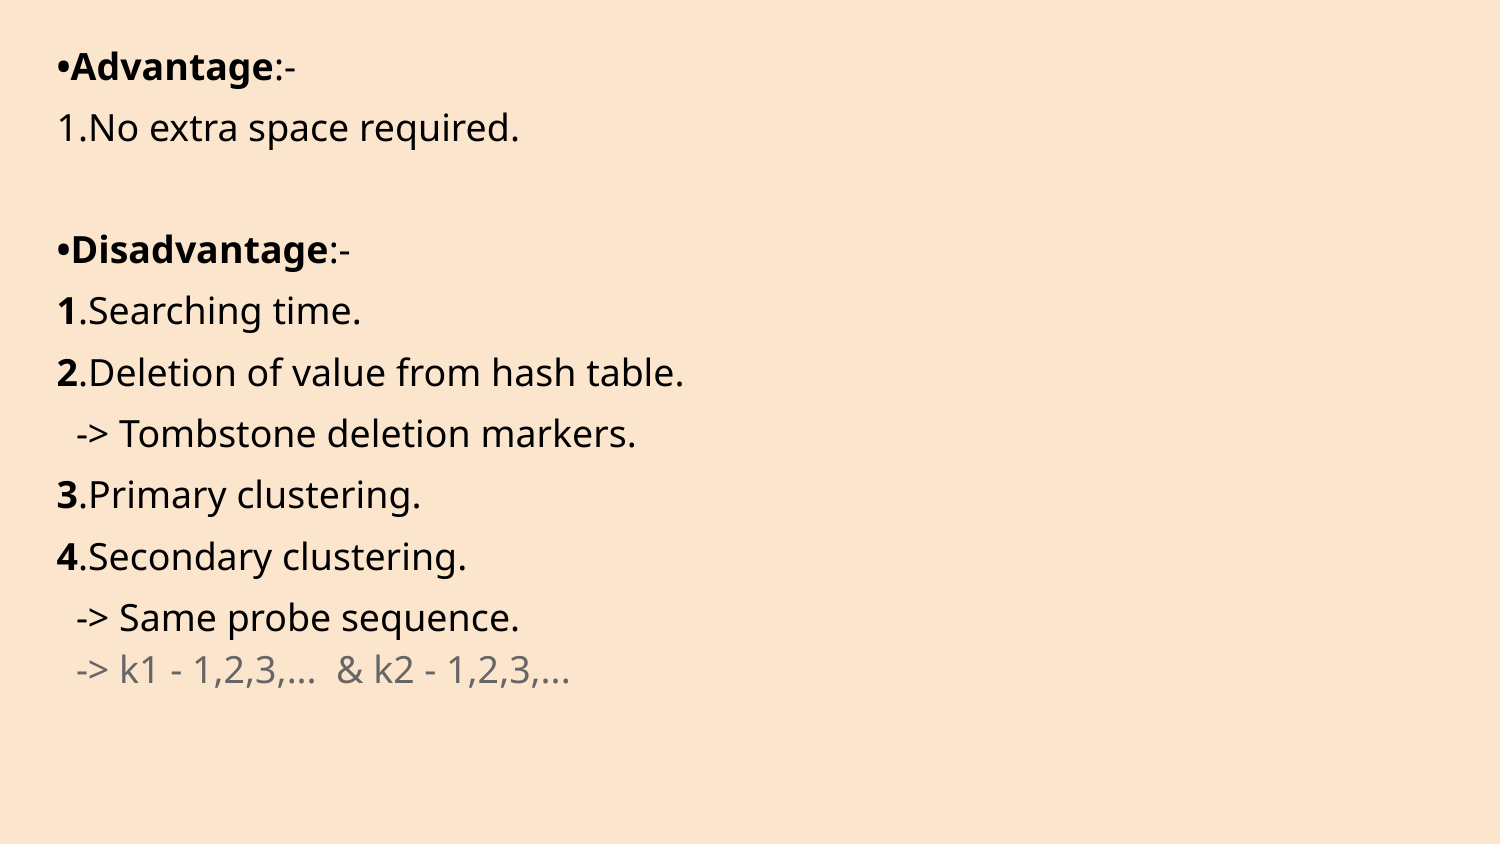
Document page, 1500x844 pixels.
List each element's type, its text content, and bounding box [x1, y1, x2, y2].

list •Advantage:- 1.No extra space required. •Disadvantage:- 1.Searching time. 2.Deletion of value from hash table. -> Tombstone deletion markers. 3.Primary clustering. 4.Secondary clustering. -> Same probe sequence. -> k1 - 1,2,3,... & k2 - 1,2,3,... [41, 32, 1477, 815]
